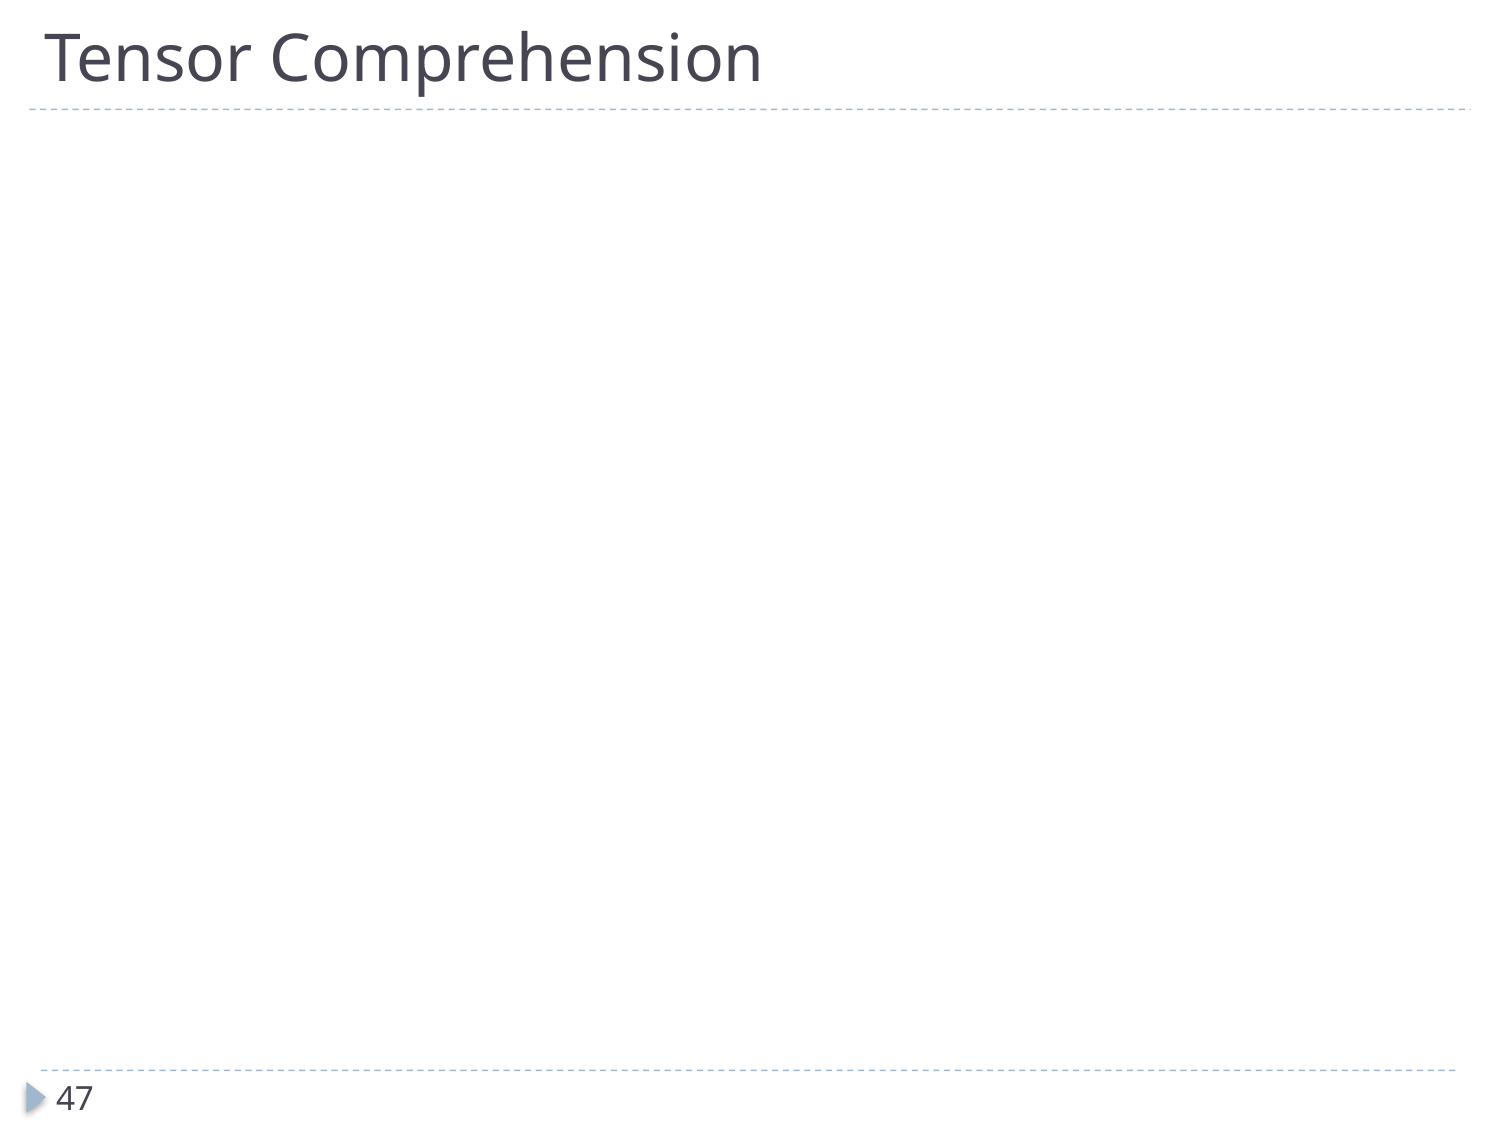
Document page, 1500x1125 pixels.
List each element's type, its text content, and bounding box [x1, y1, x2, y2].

slide_number 47 [41, 1069, 367, 1117]
title Tensor Comprehension [29, 7, 1471, 102]
